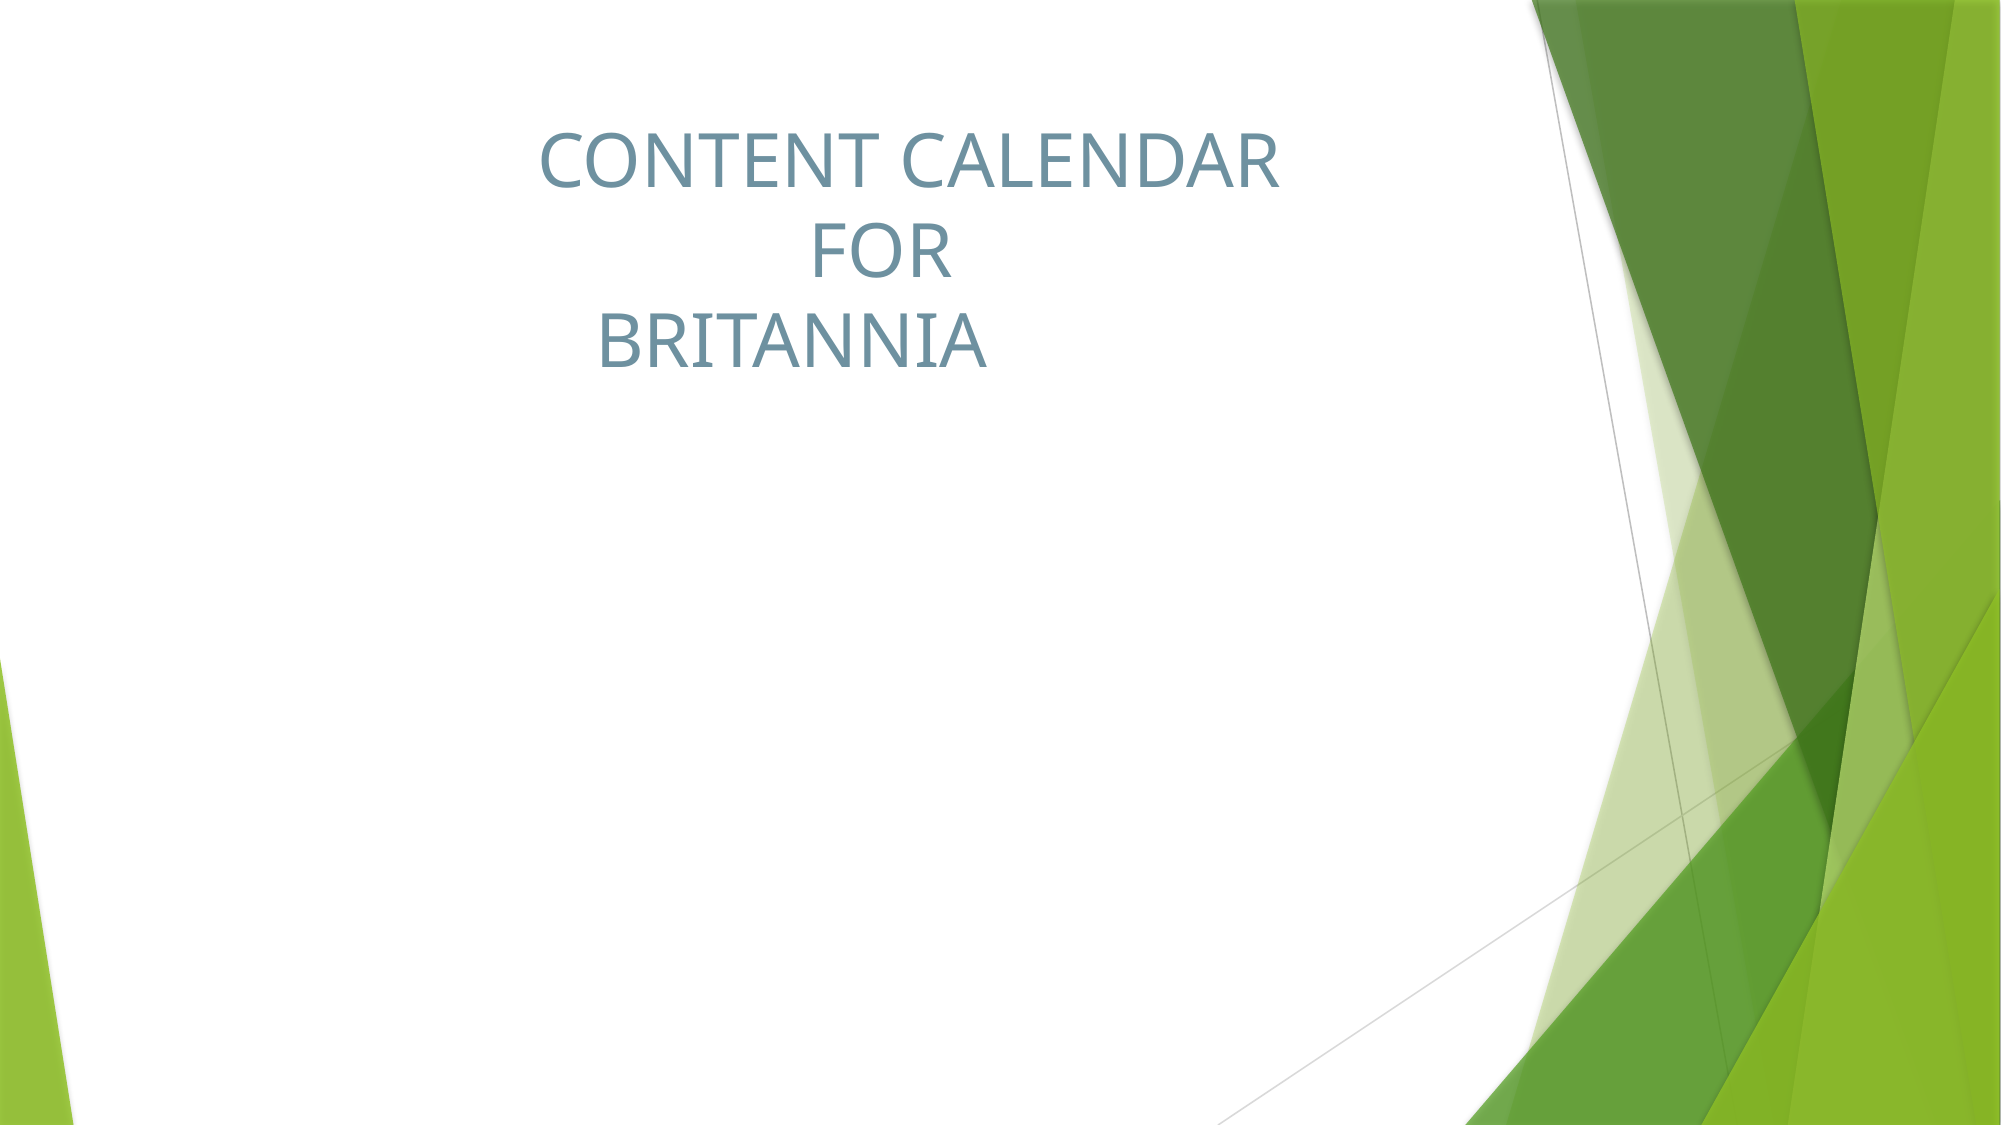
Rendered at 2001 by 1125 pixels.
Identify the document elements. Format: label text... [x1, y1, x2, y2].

title CONTENT CALENDAR FOR BRITANNIA [463, 105, 1825, 897]
